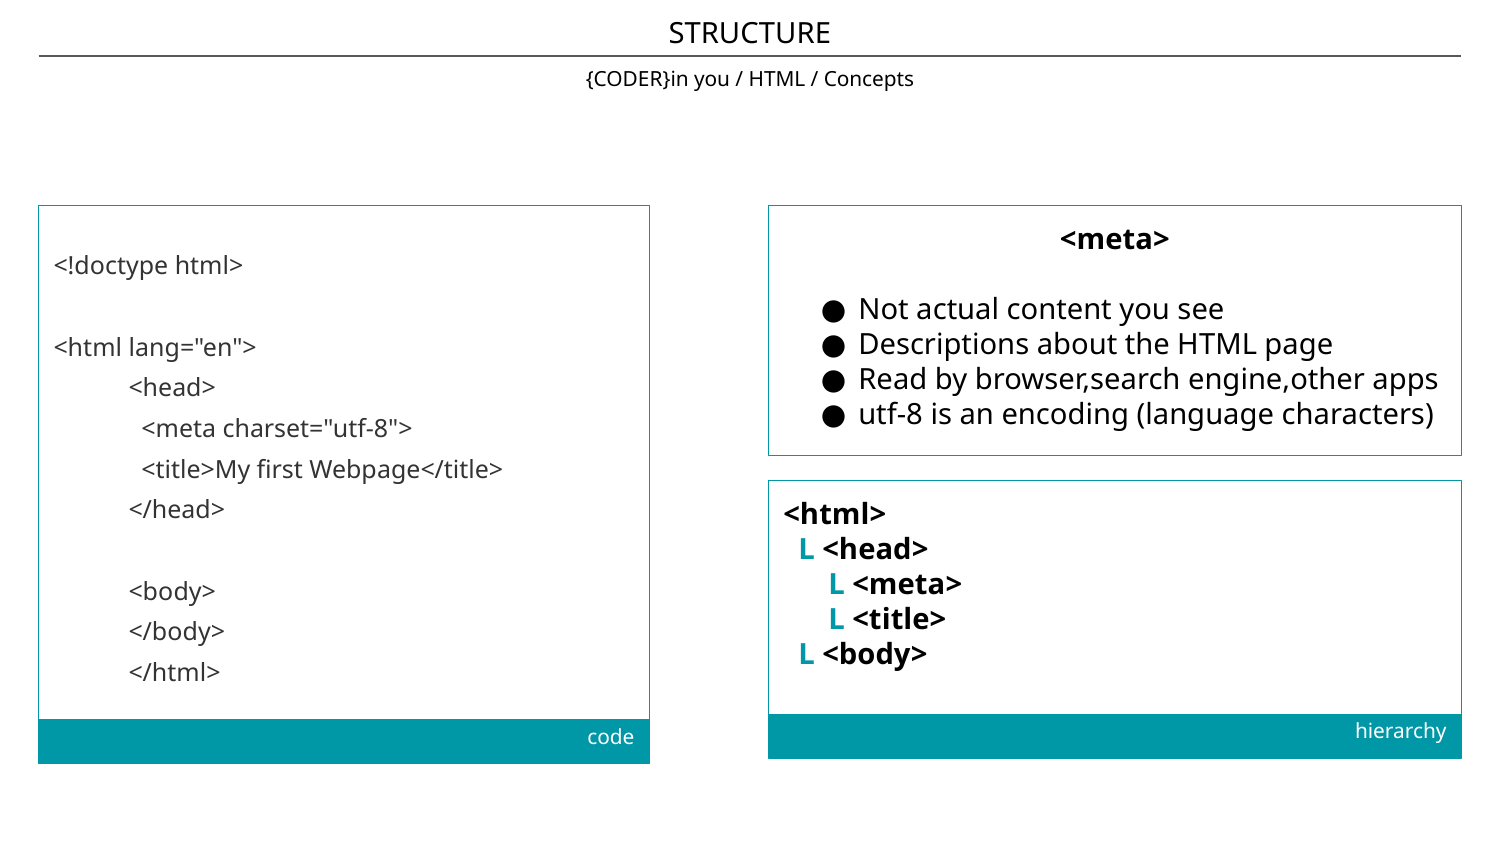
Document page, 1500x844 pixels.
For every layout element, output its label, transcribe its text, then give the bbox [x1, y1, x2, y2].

text_box <html> L <head> L <meta> L <title> L <body> [768, 480, 1462, 714]
text_box hierarchy [768, 714, 1462, 758]
text_box STRUCTURE [475, 0, 1025, 55]
text_box <meta> Not actual content you see Descriptions about the HTML page Read by browser,search engine,other apps utf-8 is an encoding (language characters) [768, 205, 1462, 456]
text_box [38, 205, 650, 764]
title {CODER}in you / HTML / Concepts [475, 65, 1025, 106]
